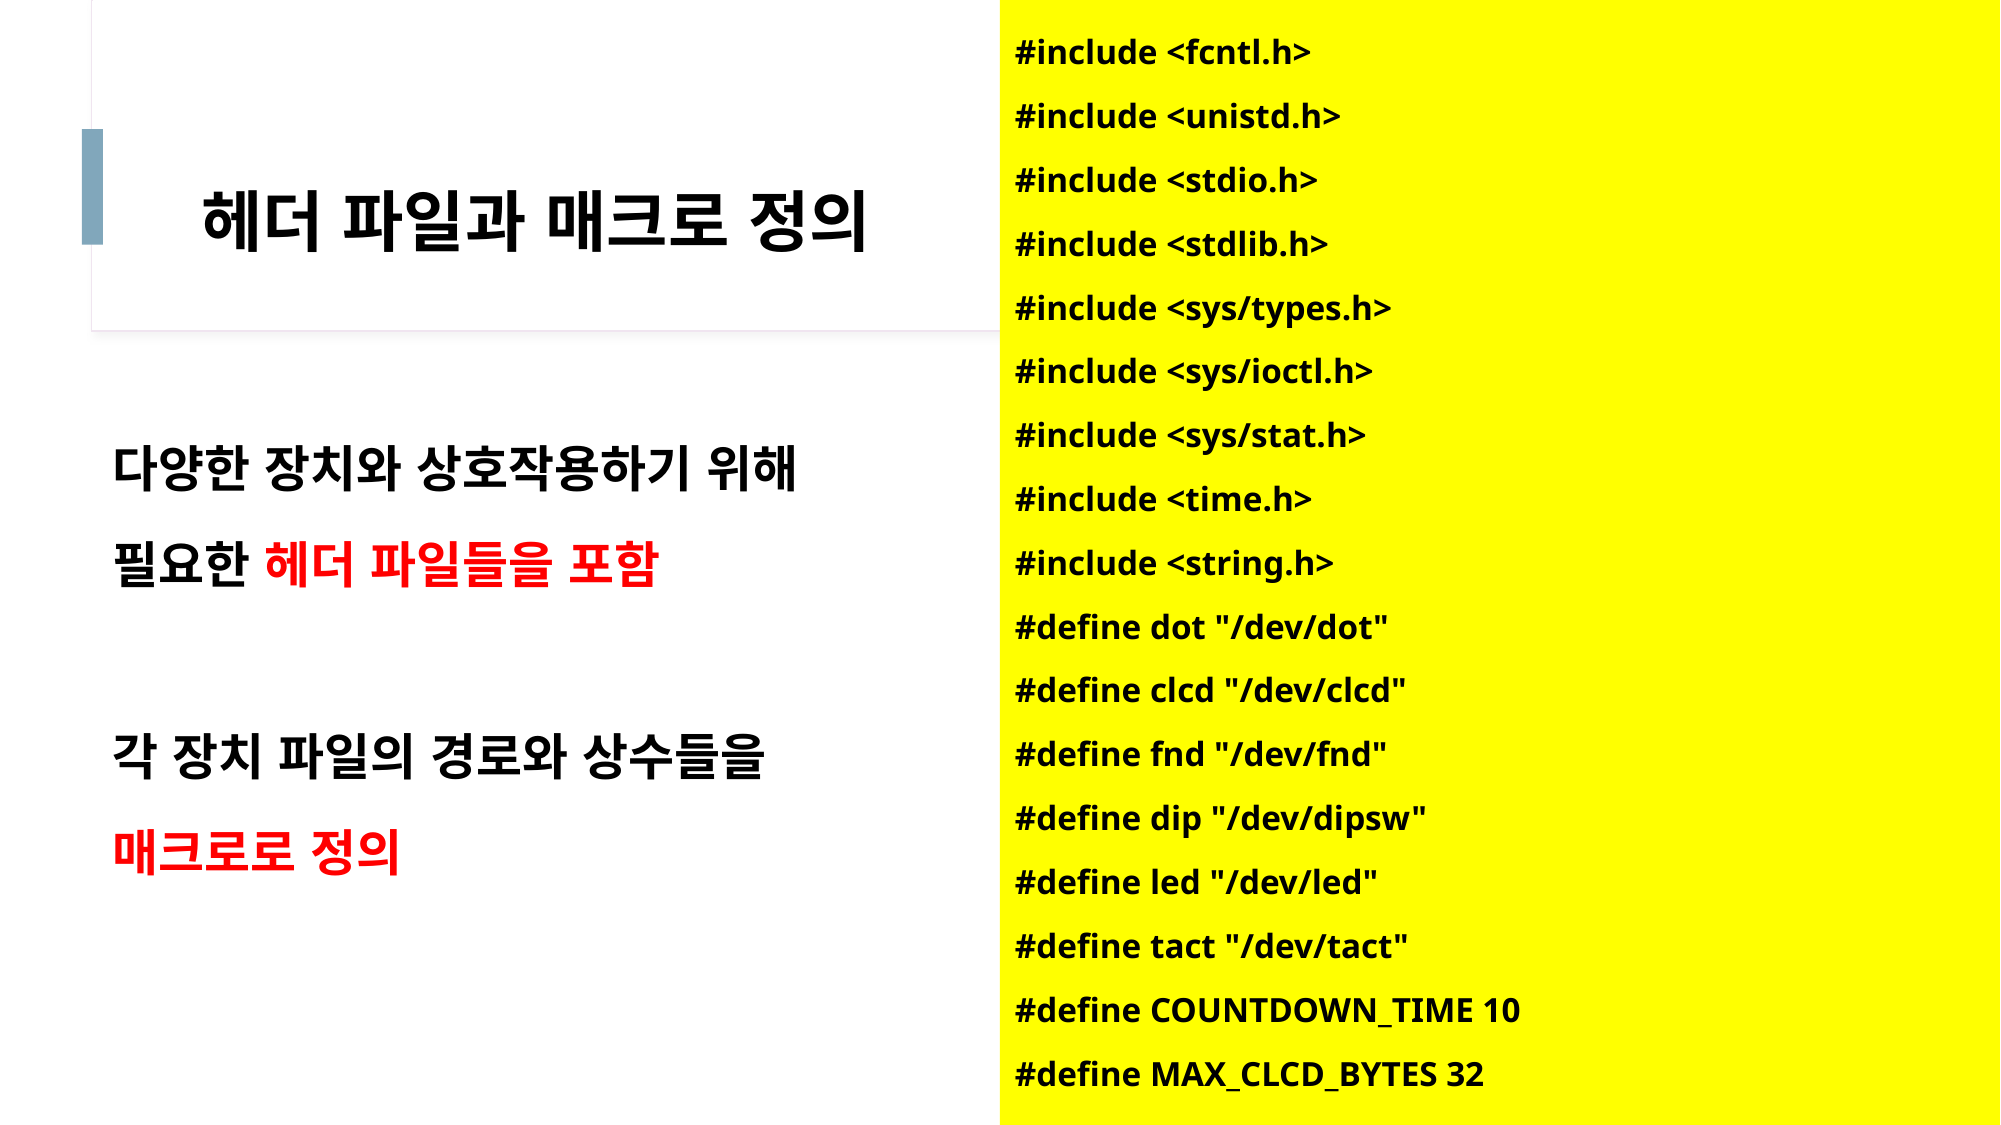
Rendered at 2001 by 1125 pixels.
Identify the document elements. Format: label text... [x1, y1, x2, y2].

text_box 다양한 장치와 상호작용하기 위해 필요한 헤더 파일들을 포함 각 장치 파일의 경로와 상수들을 매크로로 정의 [94, 383, 999, 578]
title 헤더 파일과 매크로 정의 [183, 90, 999, 284]
text_box #include <fcntl.h> #include <unistd.h> #include <stdio.h> #include <stdlib.h> #include <sys/types.h> #include <sys/ioctl.h> #include <sys/stat.h> #include <time.h> #include <string.h> #define dot "/dev/dot" #define clcd "/dev/clcd" #define fnd "/dev/fnd" #define dip "/dev/dipsw" #define led "/dev/led" #define tact "/dev/tact" #define COUNTDOWN_TIME 10 #define MAX_CLCD_BYTES 32 [999, 0, 2000, 1125]
